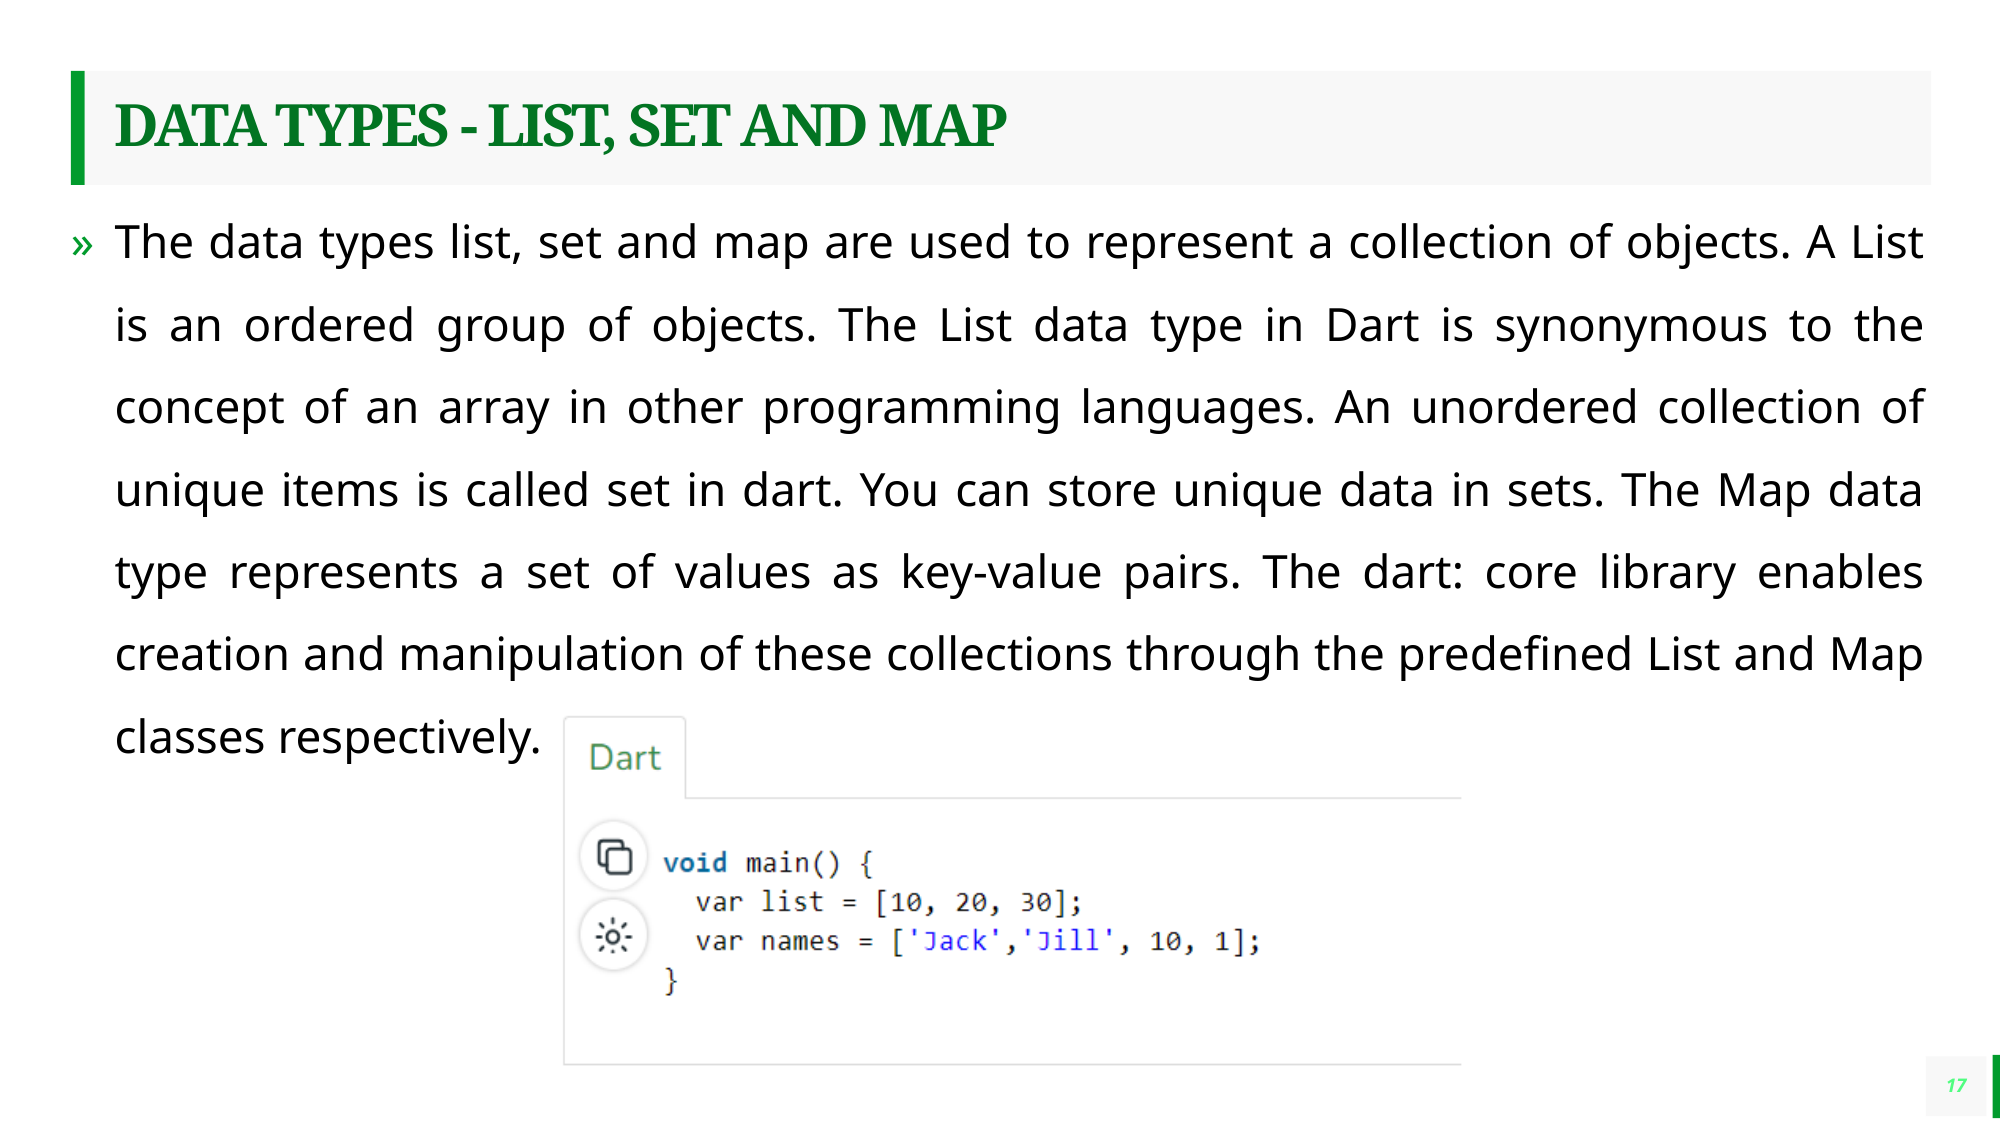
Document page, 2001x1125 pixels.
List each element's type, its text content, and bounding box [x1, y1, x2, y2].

slide_number 17 [1925, 1056, 1987, 1117]
list The data types list, set and map are used to represent a collection of objects. A List is an ordered group of objects. The List data type in Dart is synonymous to the concept of an array in other programming languages. An unordered collection of unique items is called set in dart. You can store unique data in sets. The Map data type represents a set of values as key-value pairs. The dart: core library enables creation and manipulation of these collections through the predefined List and Map classes respectively. [70, 185, 1926, 1056]
title DATA TYPES - LIST, SET AND MAP [84, 70, 1932, 185]
picture [554, 705, 1462, 1077]
